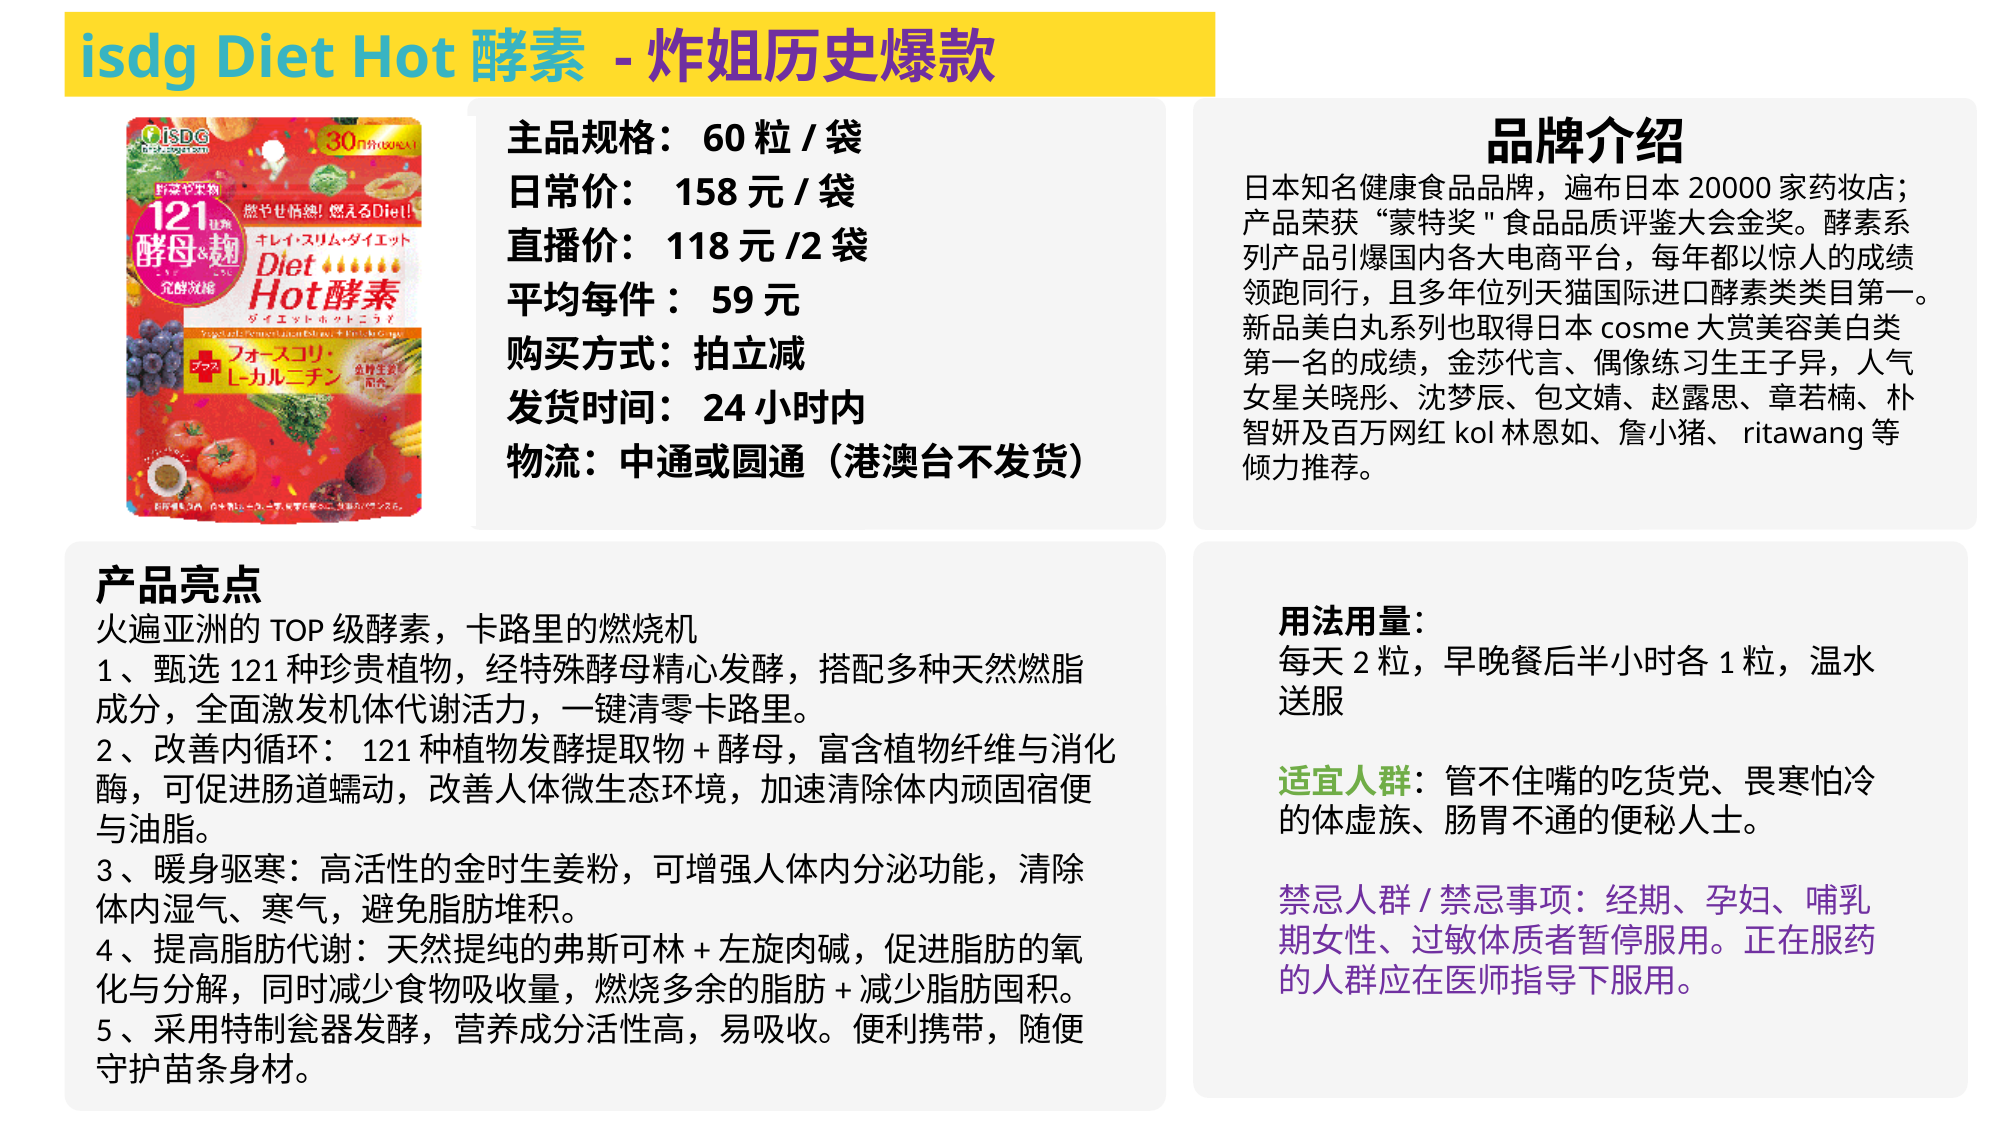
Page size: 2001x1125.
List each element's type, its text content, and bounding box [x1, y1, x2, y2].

text_box [1192, 540, 1969, 1099]
text_box isdg Diet Hot酵素 -炸姐历史爆款 [64, 11, 1216, 97]
text_box [466, 97, 1168, 531]
text_box 用法用量： 每天2粒，早晚餐后半小时各1粒，温水送服 适宜人群：管不住嘴的吃货党、畏寒怕冷的体虚族、肠胃不通的便秘人士。 禁忌人群/禁忌事项：经期、孕妇、哺乳期女性、过敏体质者暂停服用。正在服药的人群应在医师指导下服用。 [1263, 592, 1898, 1007]
text_box 产品亮点 火遍亚洲的TOP级酵素，卡路里的燃烧机 1、甄选121种珍贵植物，经特殊酵母精心发酵，搭配多种天然燃脂成分，全面激发机体代谢活力，一键清零卡路里。 2、改善内循环：121种植物发酵提取物+酵母，富含植物纤维与消化酶，可促进肠道蠕动，改善人体微生态环境，加速清除体内顽固宿便与油脂。 3、暖身驱寒：高活性的金时生姜粉，可增强人体内分泌功能，清除体内湿气、寒气，避免脂肪堆积。 4、提高脂肪代谢：天然提纯的弗斯可林+左旋肉碱，促进脂肪的氧化与分解，同时减少食物吸收量，燃烧多余的脂肪+减少脂肪囤积。 5、采用特制瓮器发酵，营养成分活性高，易吸收。便利携带，随便守护苗条身材。 [81, 551, 1132, 1096]
text_box [1192, 96, 1978, 531]
text_box [63, 540, 1168, 1112]
text_box 品牌介绍 日本知名健康食品品牌，遍布日本20000家药妆店；产品荣获“蒙特奖"食品品质评鉴大会金奖。酵素系列产品引爆国内各大电商平台，每年都以惊人的成绩领跑同行，且多年位列天猫国际进口酵素类类目第一。新品美白丸系列也取得日本cosme大赏美容美白类第一名的成绩，金莎代言、偶像练习生王子异，人气女星关晓彤、沈梦辰、包文婧、赵露思、章若楠、朴智妍及百万网红kol林恩如、詹小猪、ritawang等倾力推荐。 [1227, 102, 1943, 492]
text_box 主品规格：60粒/袋 日常价： 158元/袋 直播价：118元/2袋 平均每件 ：59元 购买方式：拍立减 发货时间：24小时内 物流：中通或圆通（港澳台不发货） [491, 97, 1155, 491]
picture [71, 116, 476, 526]
